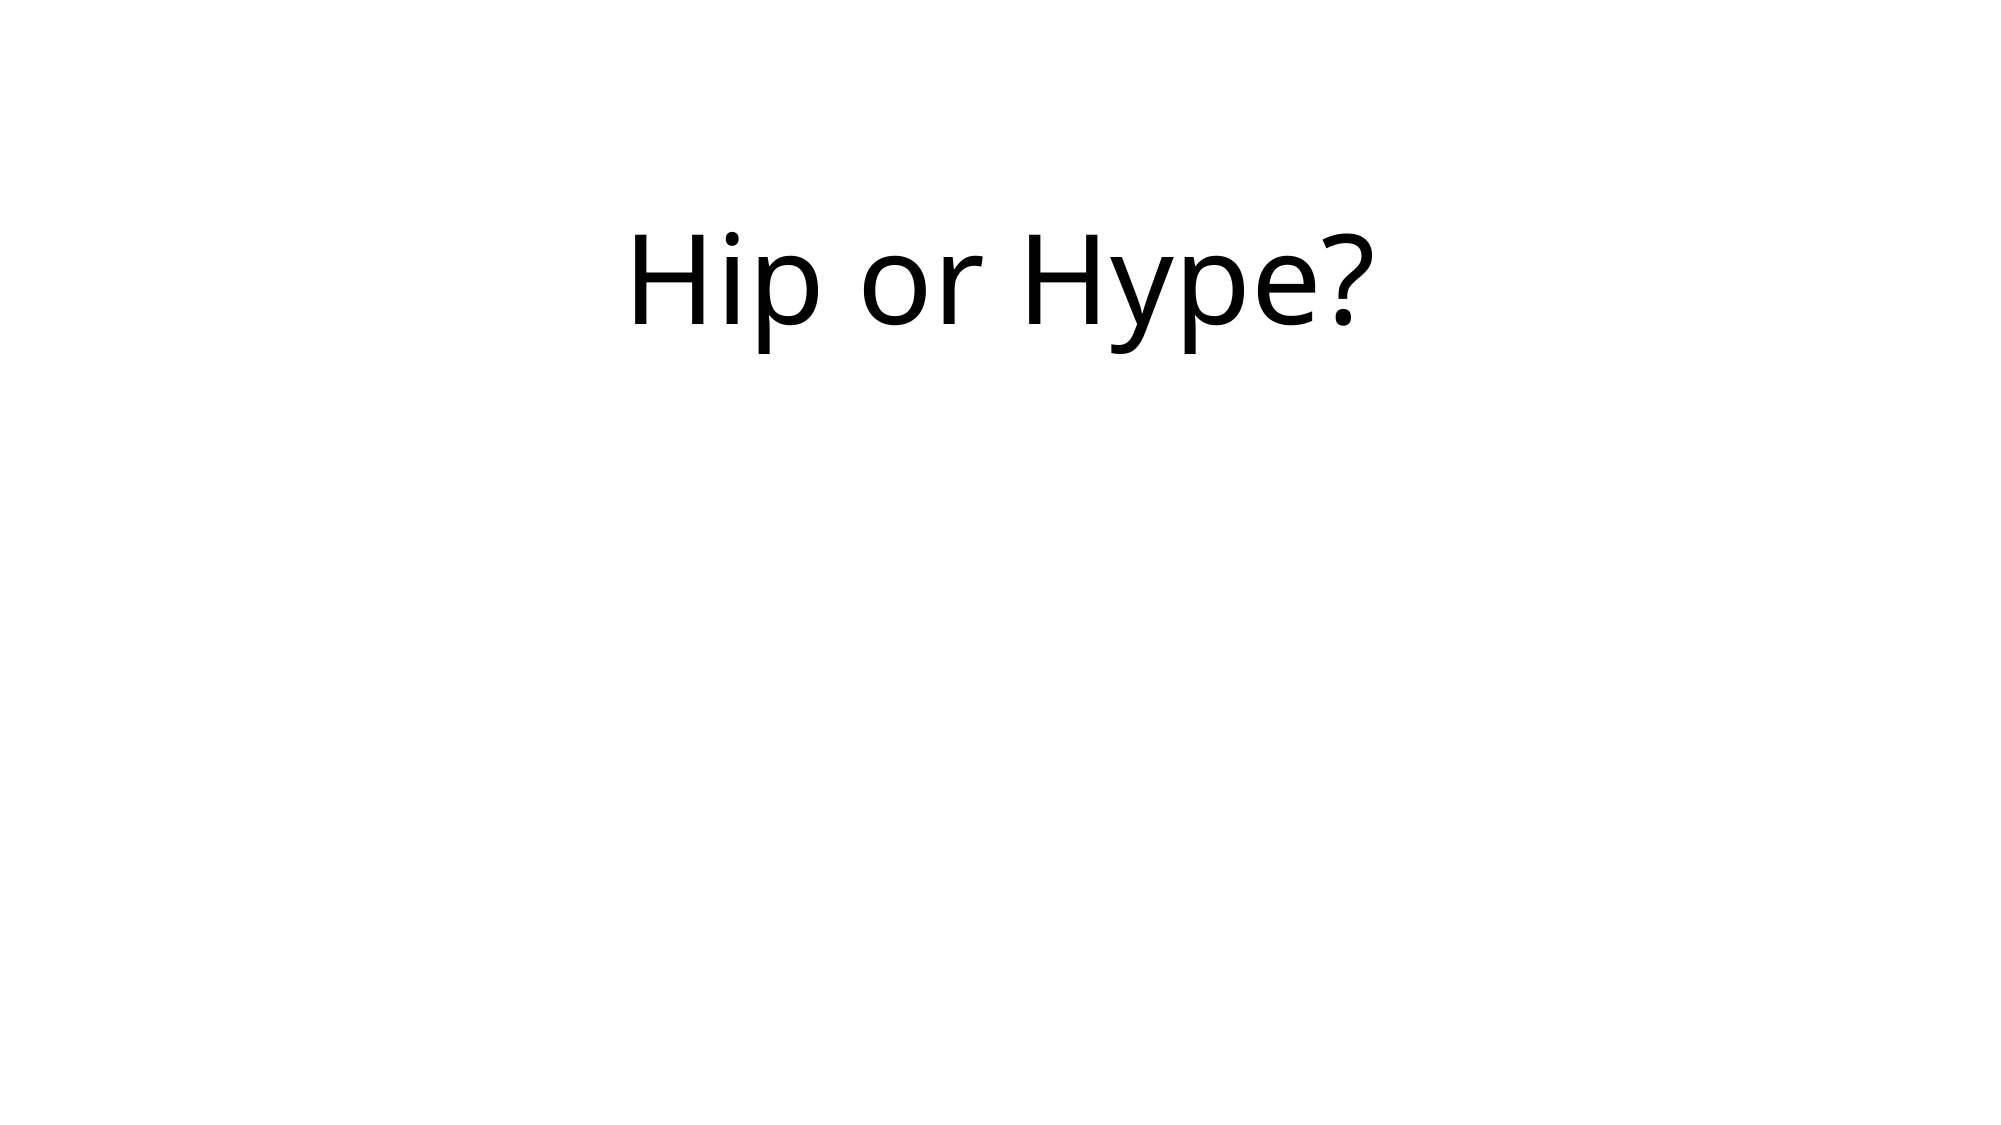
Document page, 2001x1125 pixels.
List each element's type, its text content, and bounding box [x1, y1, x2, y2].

title Hip or Hype? [249, 184, 1750, 359]
